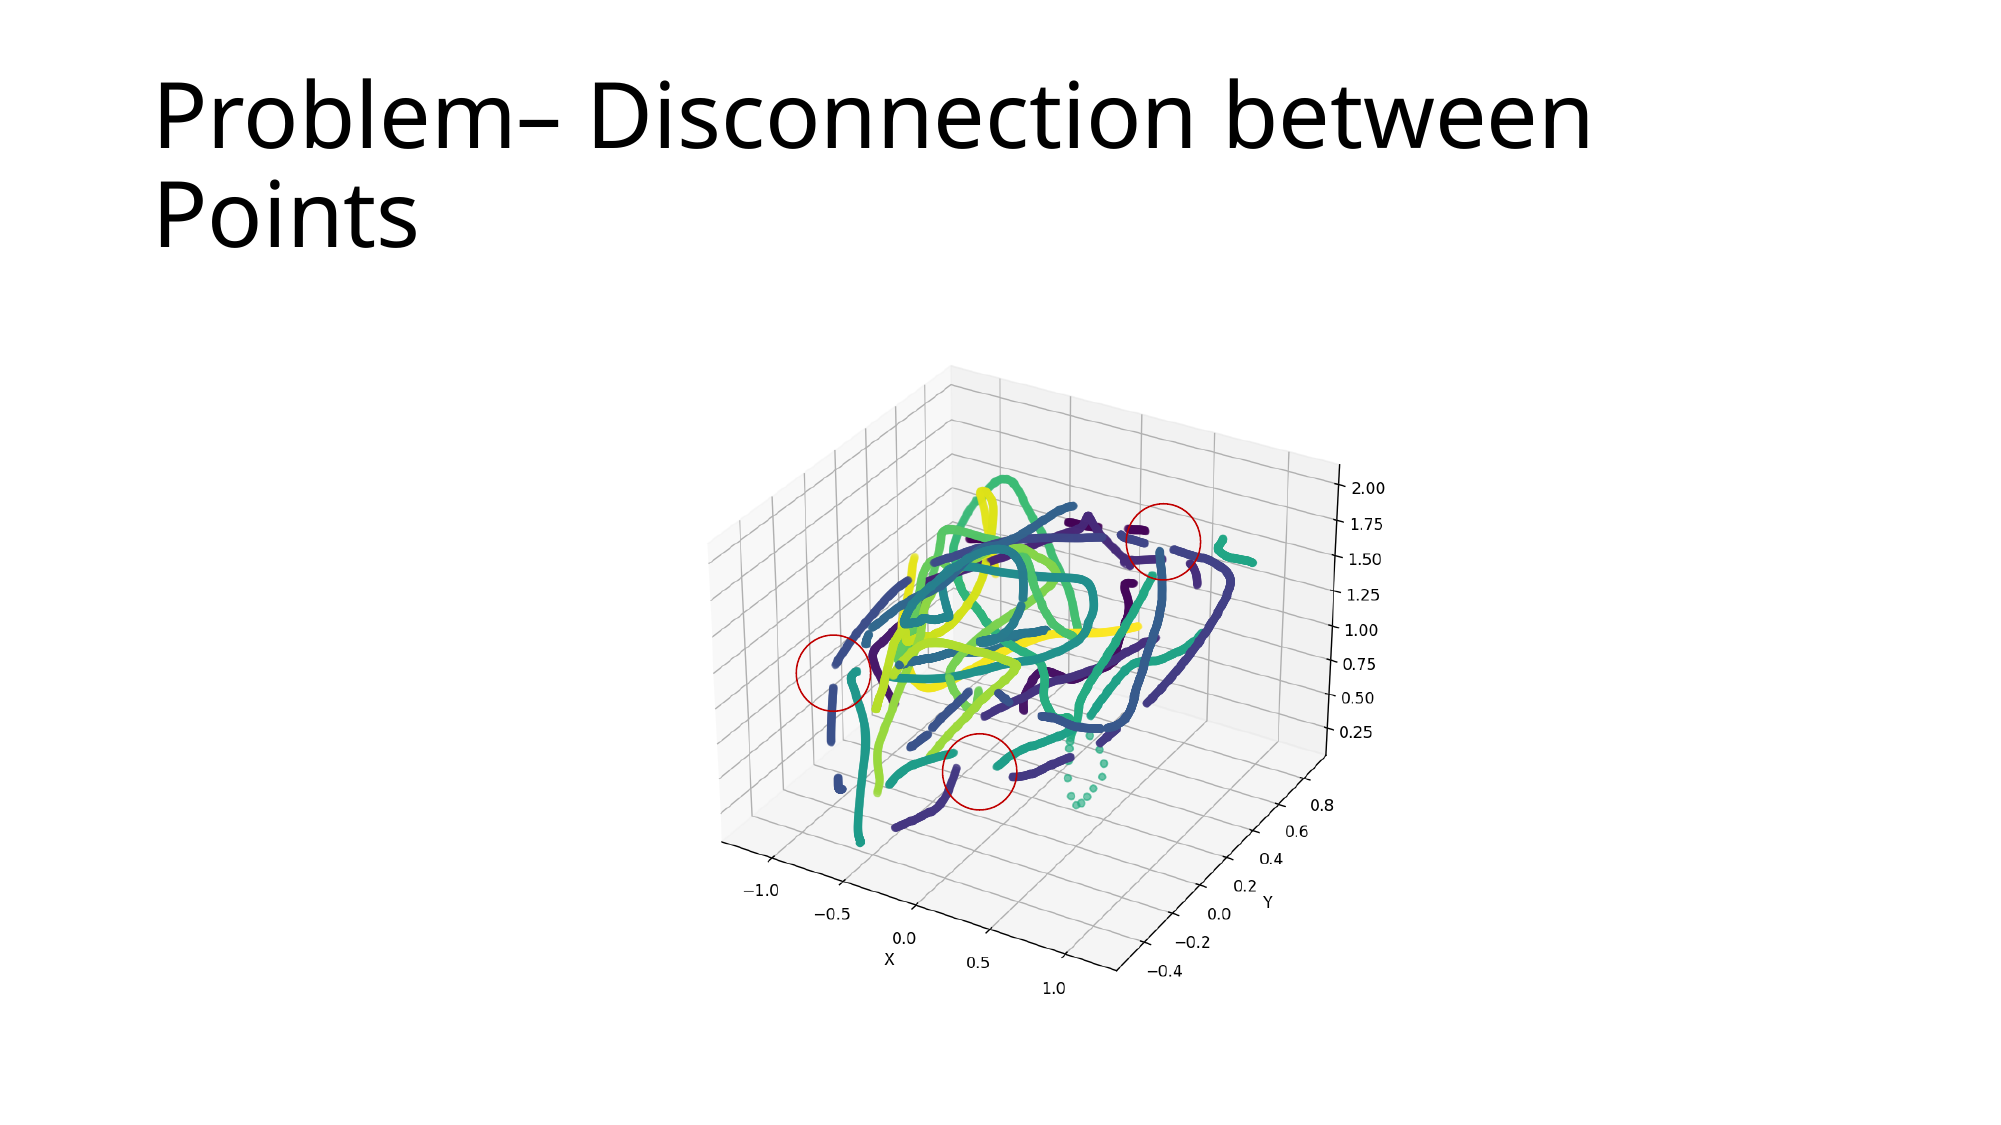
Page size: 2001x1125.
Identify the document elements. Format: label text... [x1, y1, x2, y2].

title Problem– Disconnection between Points [137, 59, 1863, 278]
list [564, 299, 1436, 1014]
